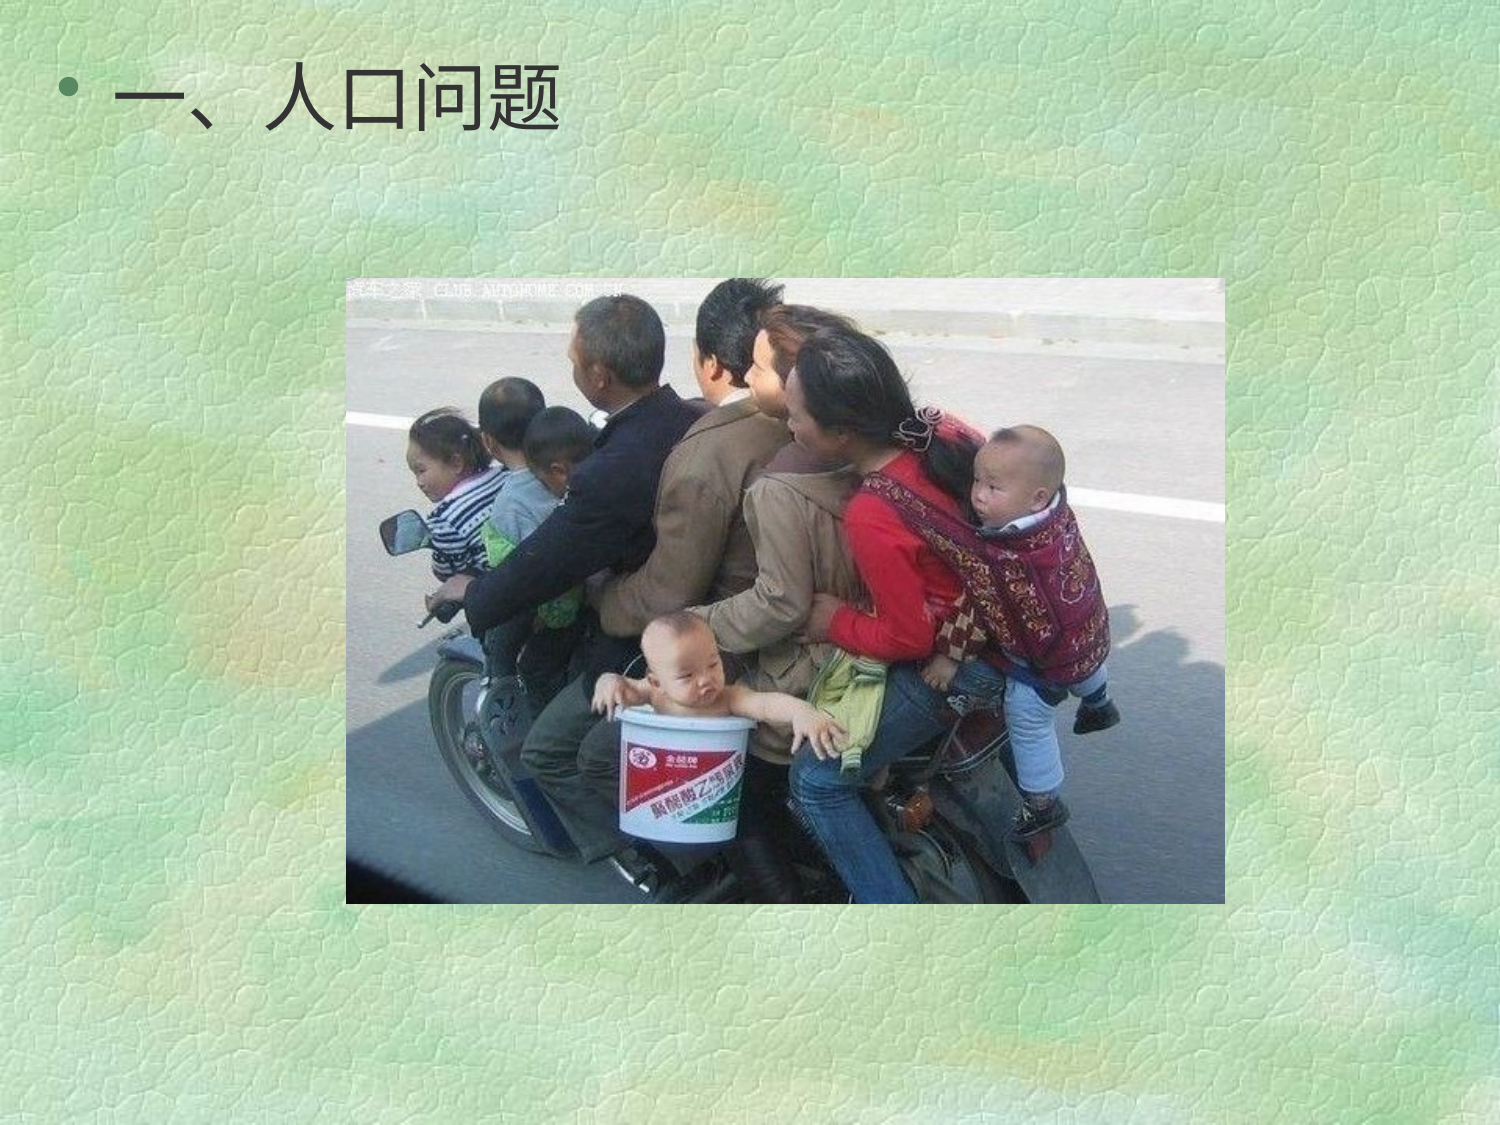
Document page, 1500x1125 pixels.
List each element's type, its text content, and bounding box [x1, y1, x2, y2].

picture [0, 0, 1500, 1125]
list 一、人口问题 [41, 42, 1447, 1071]
